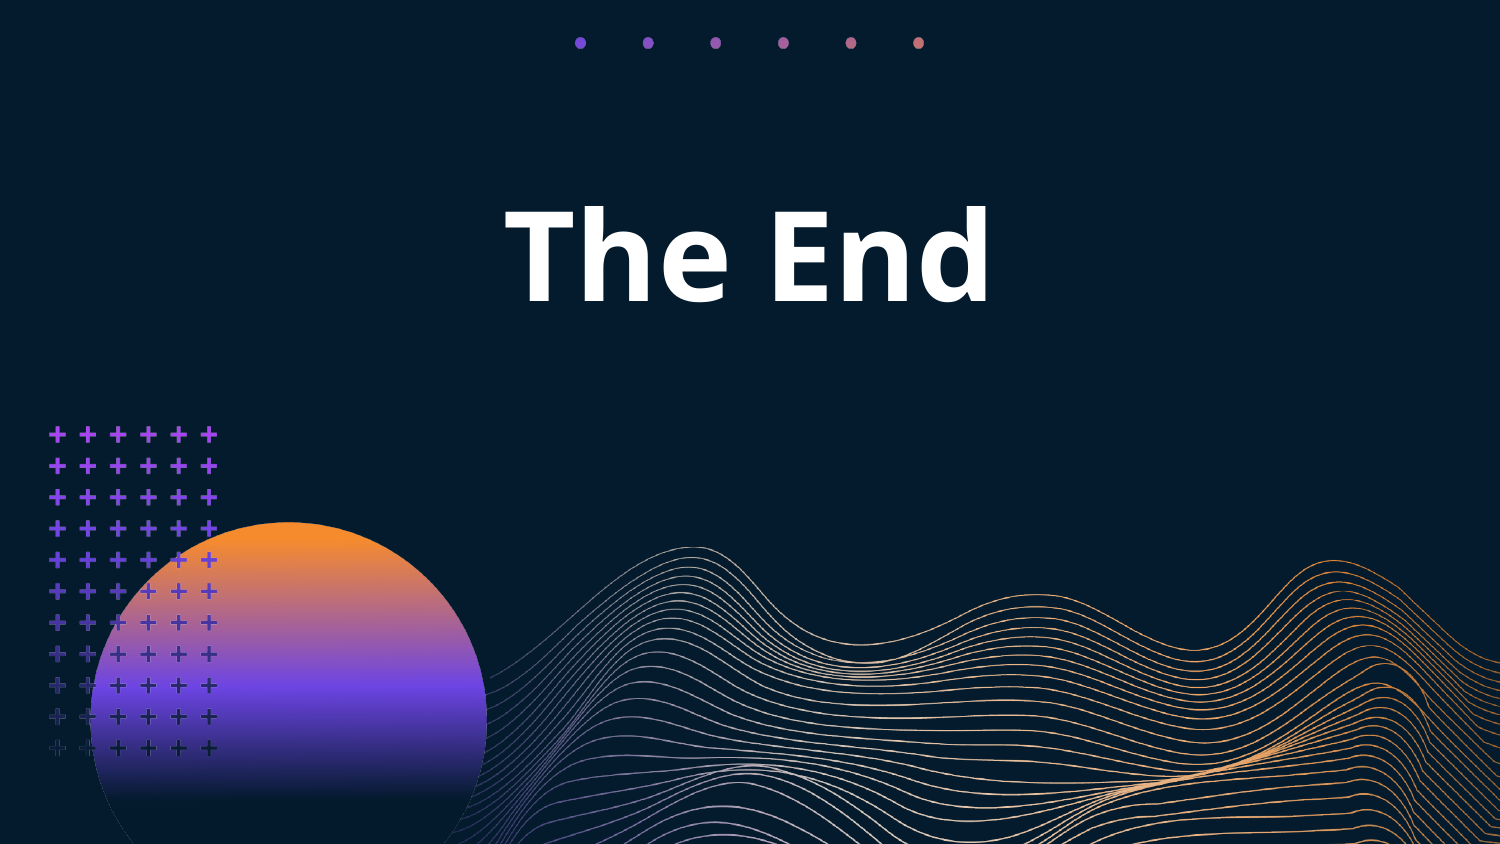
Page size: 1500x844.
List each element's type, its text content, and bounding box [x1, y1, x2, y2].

title The End [290, 118, 1210, 384]
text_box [48, 426, 1500, 844]
picture [575, 37, 924, 49]
